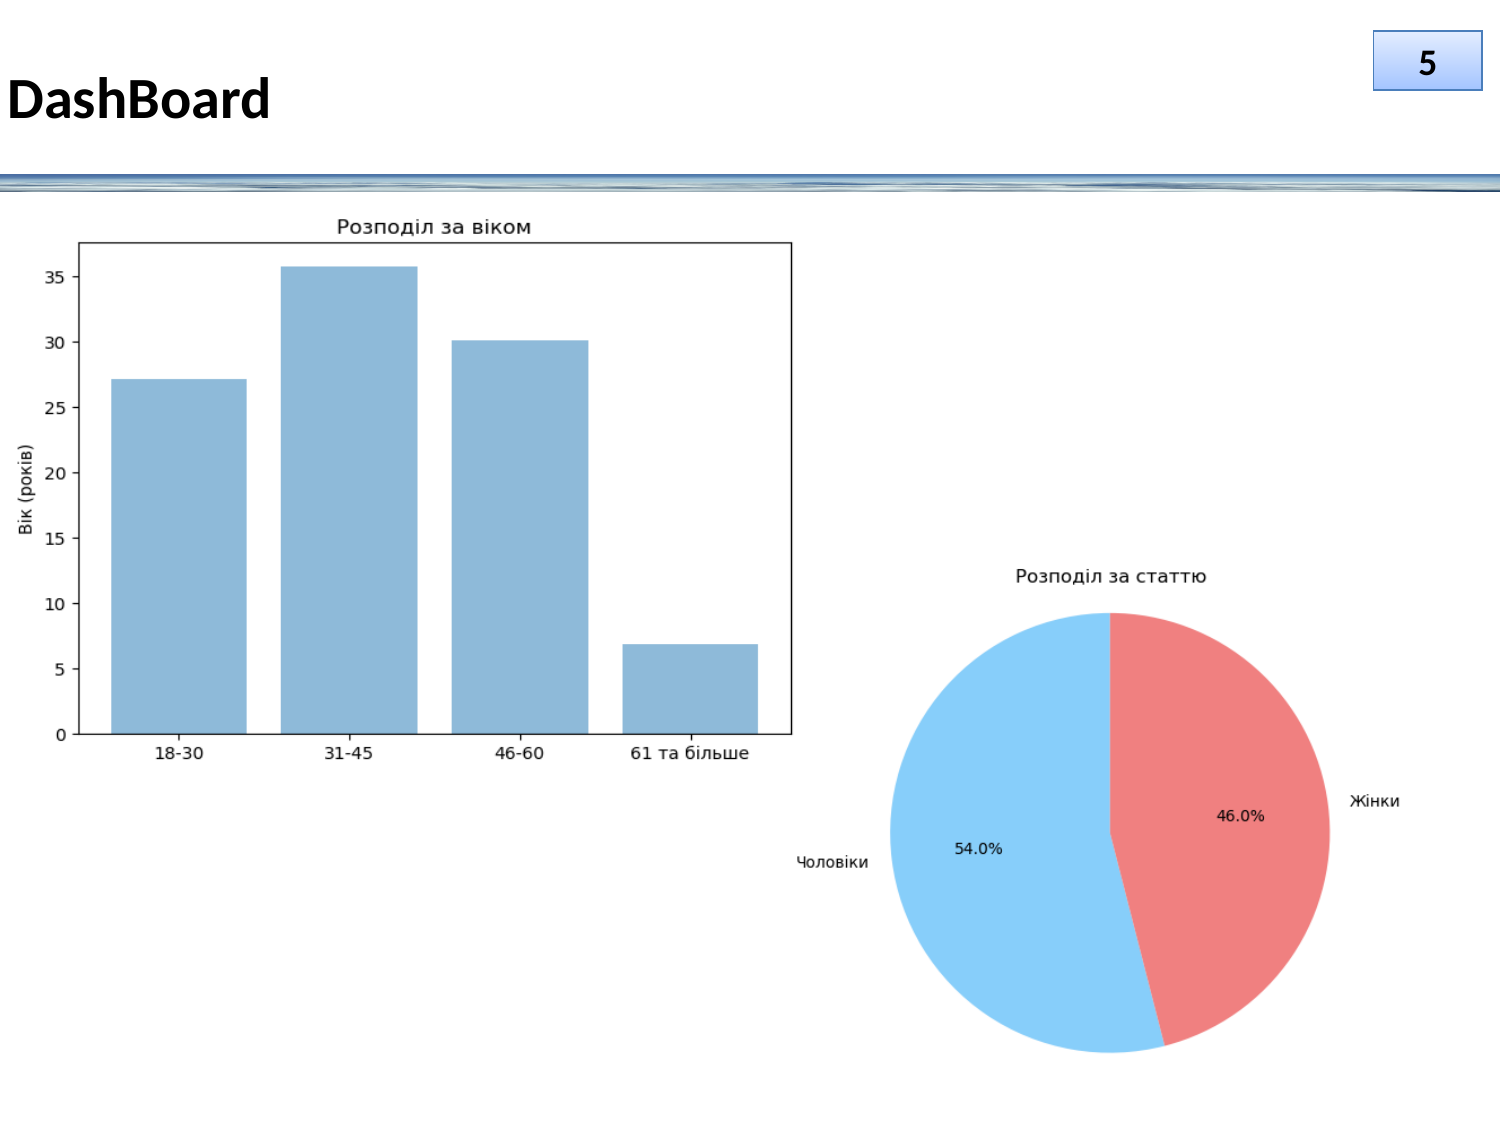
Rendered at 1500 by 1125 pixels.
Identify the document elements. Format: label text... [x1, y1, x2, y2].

picture [0, 200, 1474, 1095]
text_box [1373, 30, 1483, 91]
picture [0, 173, 1500, 193]
title DashBoard [0, 30, 1353, 161]
